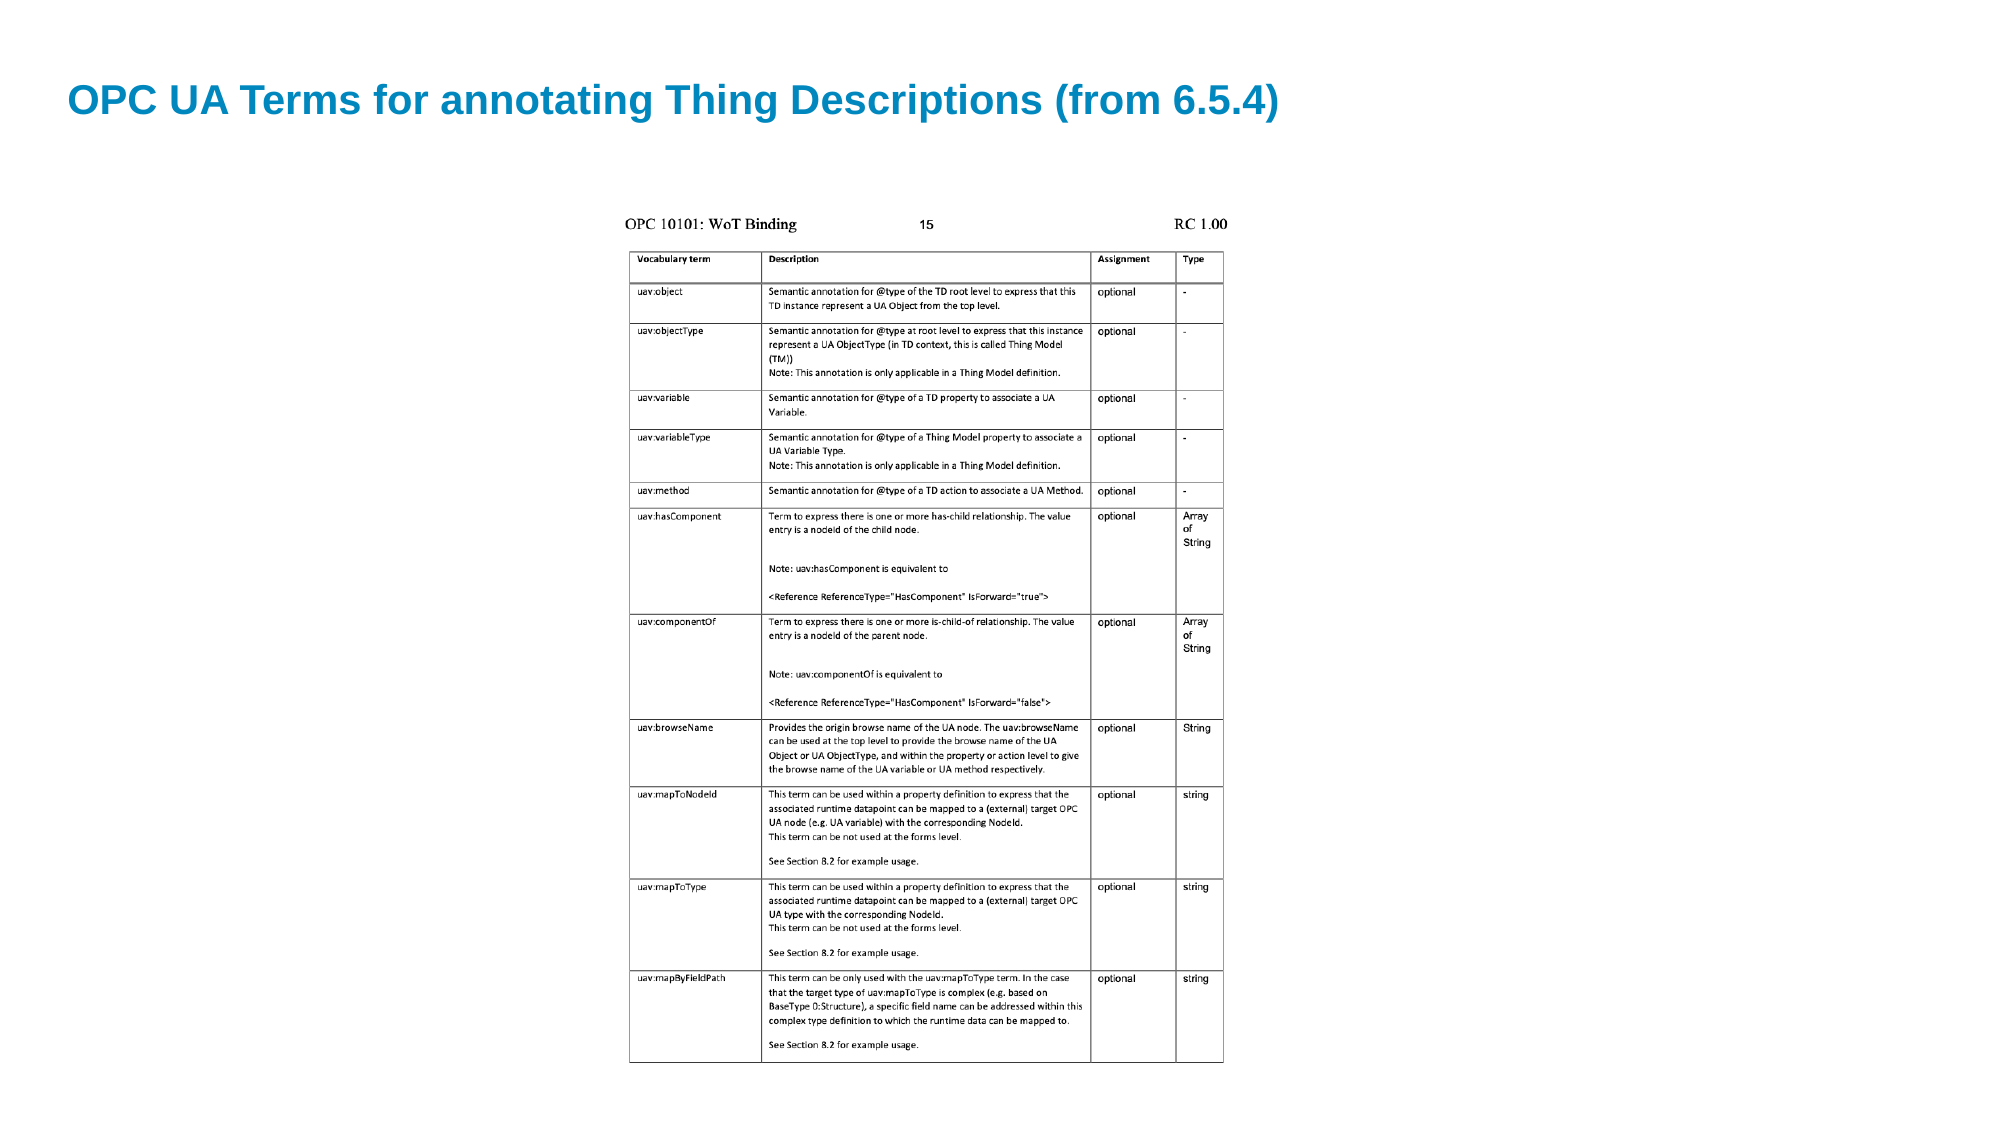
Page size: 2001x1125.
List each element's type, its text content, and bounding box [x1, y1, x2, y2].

title OPC UA Terms for annotating Thing Descriptions (from 6.5.4) [67, 78, 1686, 173]
picture [609, 212, 1240, 1068]
